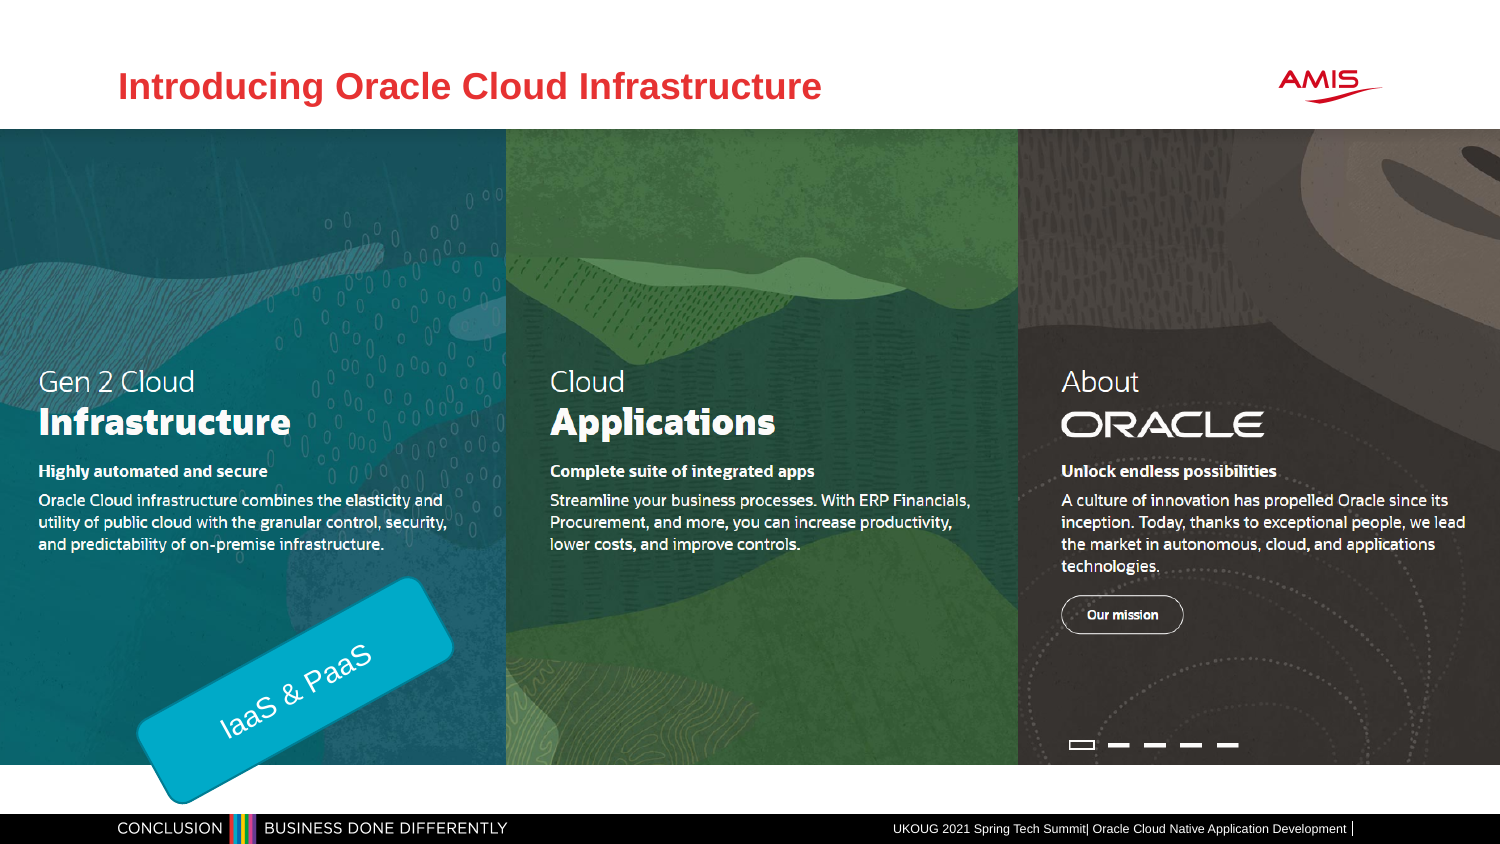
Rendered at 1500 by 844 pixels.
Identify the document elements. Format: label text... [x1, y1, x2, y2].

footer UKOUG 2021 Spring Tech Summit| Oracle Cloud Native Application Development [814, 820, 1347, 839]
text_box IaaS & PaaS [151, 765, 259, 805]
picture [0, 129, 1500, 765]
title Introducing Oracle Cloud Infrastructure [118, 47, 1205, 129]
picture [239, 814, 1500, 844]
picture [0, 814, 236, 844]
picture [1205, 58, 1388, 106]
